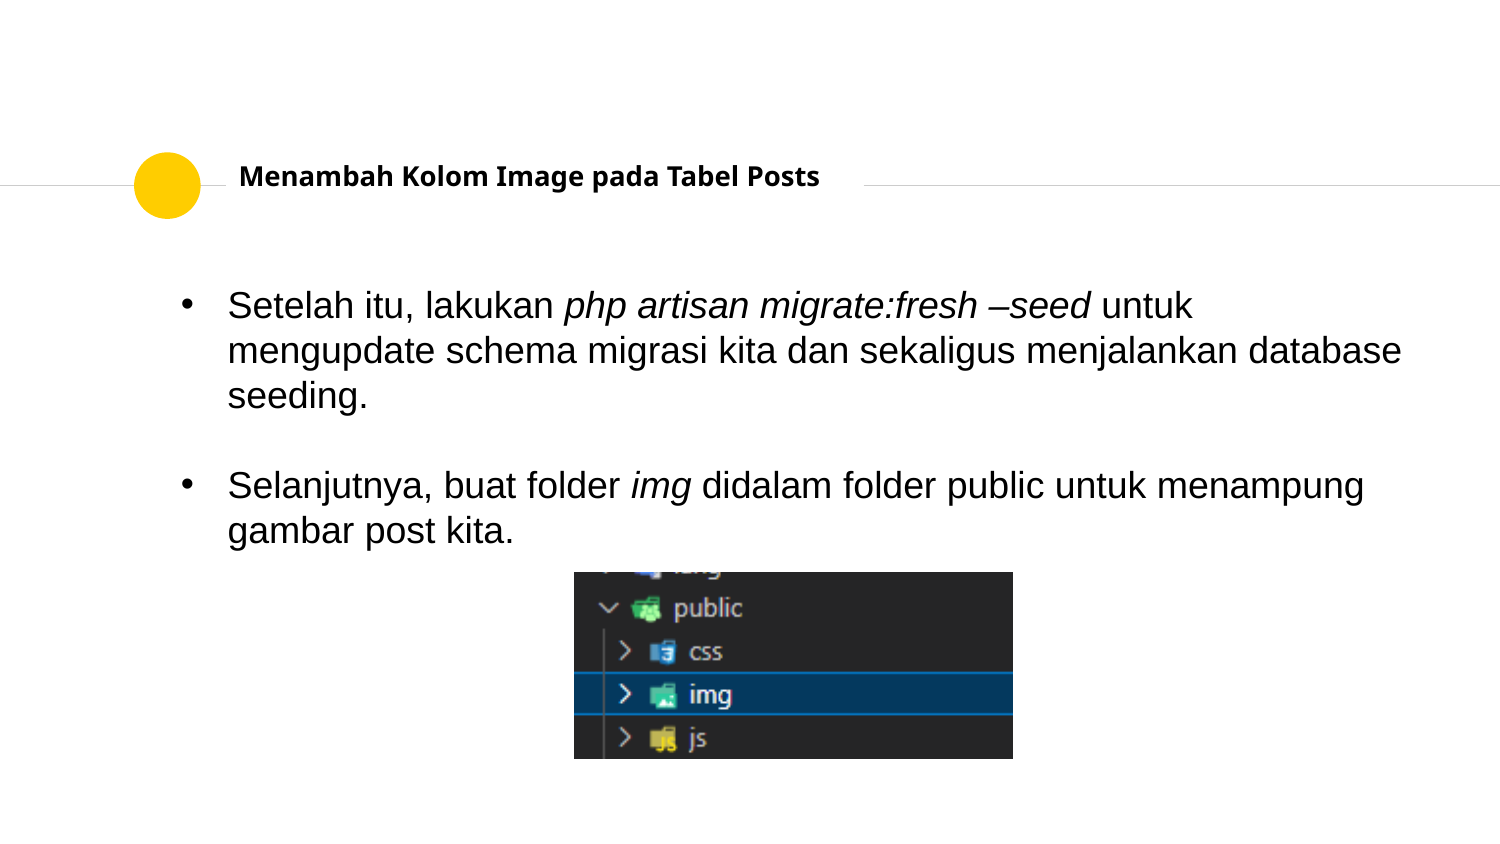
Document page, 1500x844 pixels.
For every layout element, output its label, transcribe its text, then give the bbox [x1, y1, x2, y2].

picture [574, 572, 1013, 759]
text_box Setelah itu, lakukan php artisan migrate:fresh –seed untuk mengupdate schema migrasi kita dan sekaligus menjalankan database seeding. Selanjutnya, buat folder img didalam folder public untuk menampung gambar post kita. [166, 273, 1422, 558]
title Menambah Kolom Image pada Tabel Posts [223, 144, 860, 216]
